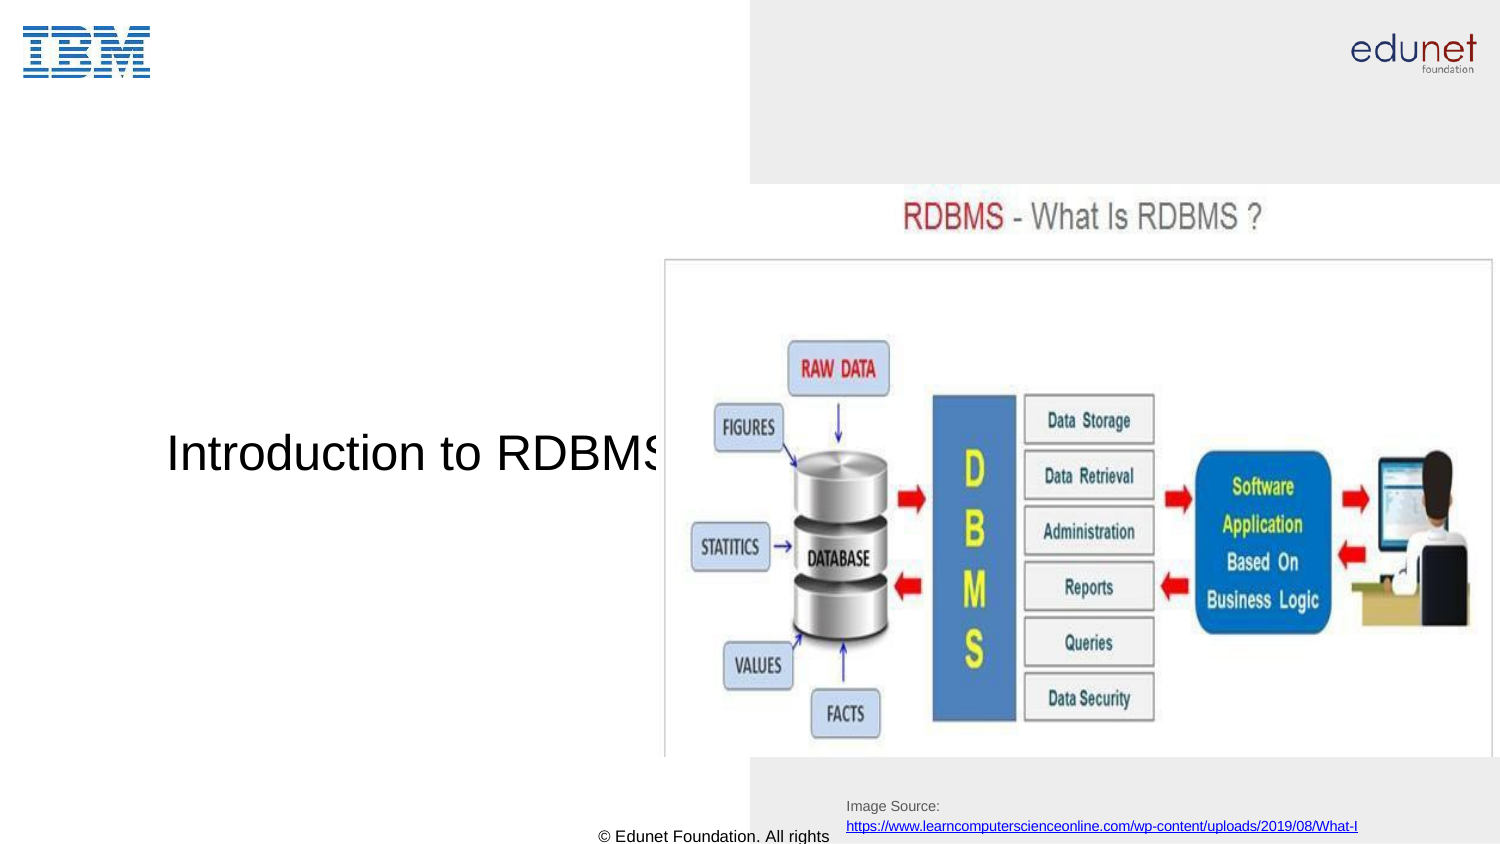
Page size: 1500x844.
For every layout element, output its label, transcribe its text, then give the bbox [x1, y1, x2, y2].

text_box Image Source: https://www.learncomputerscienceonline.com/wp-content/uploads/2019/08/What-I [844, 791, 1376, 835]
picture [655, 184, 1500, 757]
picture [23, 26, 150, 78]
text_box Introduction to RDBMS [164, 418, 650, 481]
footer © Edunet Foundation. All rights reserved. [596, 825, 903, 844]
picture [1349, 26, 1480, 78]
